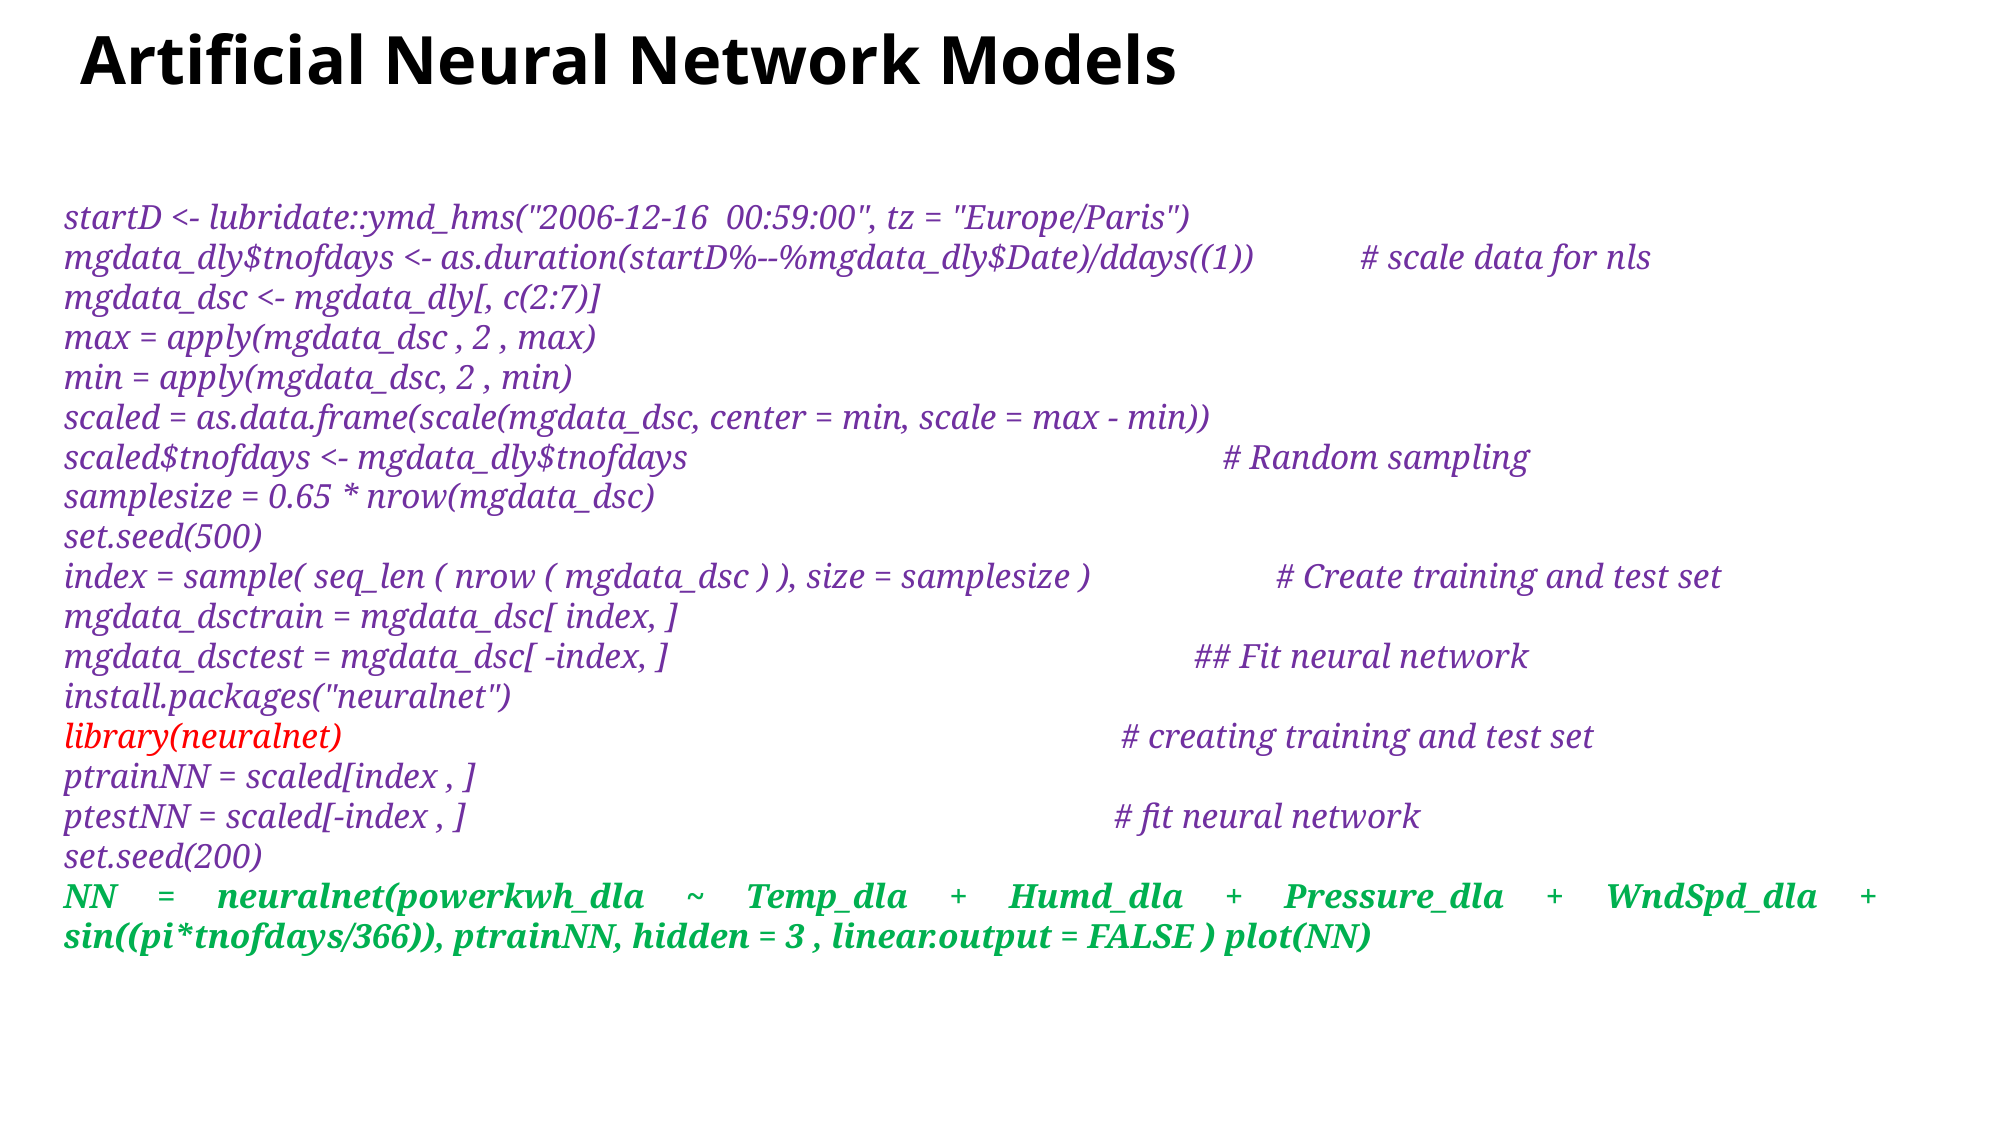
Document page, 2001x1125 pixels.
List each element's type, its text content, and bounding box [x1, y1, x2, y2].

text_box startD <- lubridate::ymd_hms("2006-12-16 00:59:00", tz = "Europe/Paris") mgdata_dly$tnofdays <- as.duration(startD%--%mgdata_dly$Date)/ddays((1)) # scale data for nls mgdata_dsc <- mgdata_dly[, c(2:7)] max = apply(mgdata_dsc , 2 , max) min = apply(mgdata_dsc, 2 , min) scaled = as.data.frame(scale(mgdata_dsc, center = min, scale = max - min)) scaled$tnofdays <- mgdata_dly$tnofdays # Random sampling samplesize = 0.65 * nrow(mgdata_dsc) set.seed(500) index = sample( seq_len ( nrow ( mgdata_dsc ) ), size = samplesize ) # Create training and test set mgdata_dsctrain = mgdata_dsc[ index, ] mgdata_dsctest = mgdata_dsc[ -index, ] ## Fit neural network install.packages("neuralnet") library(neuralnet) # creating training and test set ptrainNN = scaled[index , ] ptestNN = scaled[-index , ] # fit neural network set.seed(200) NN = neuralnet(powerkwh_dla ~ Temp_dla + Humd_dla + Pressure_dla + WndSpd_dla + sin((pi*tnofdays/366)), ptrainNN, hidden = 3 , linear.output = FALSE ) plot(NN) [48, 188, 1895, 963]
title Artificial Neural Network Models [64, 13, 1790, 113]
